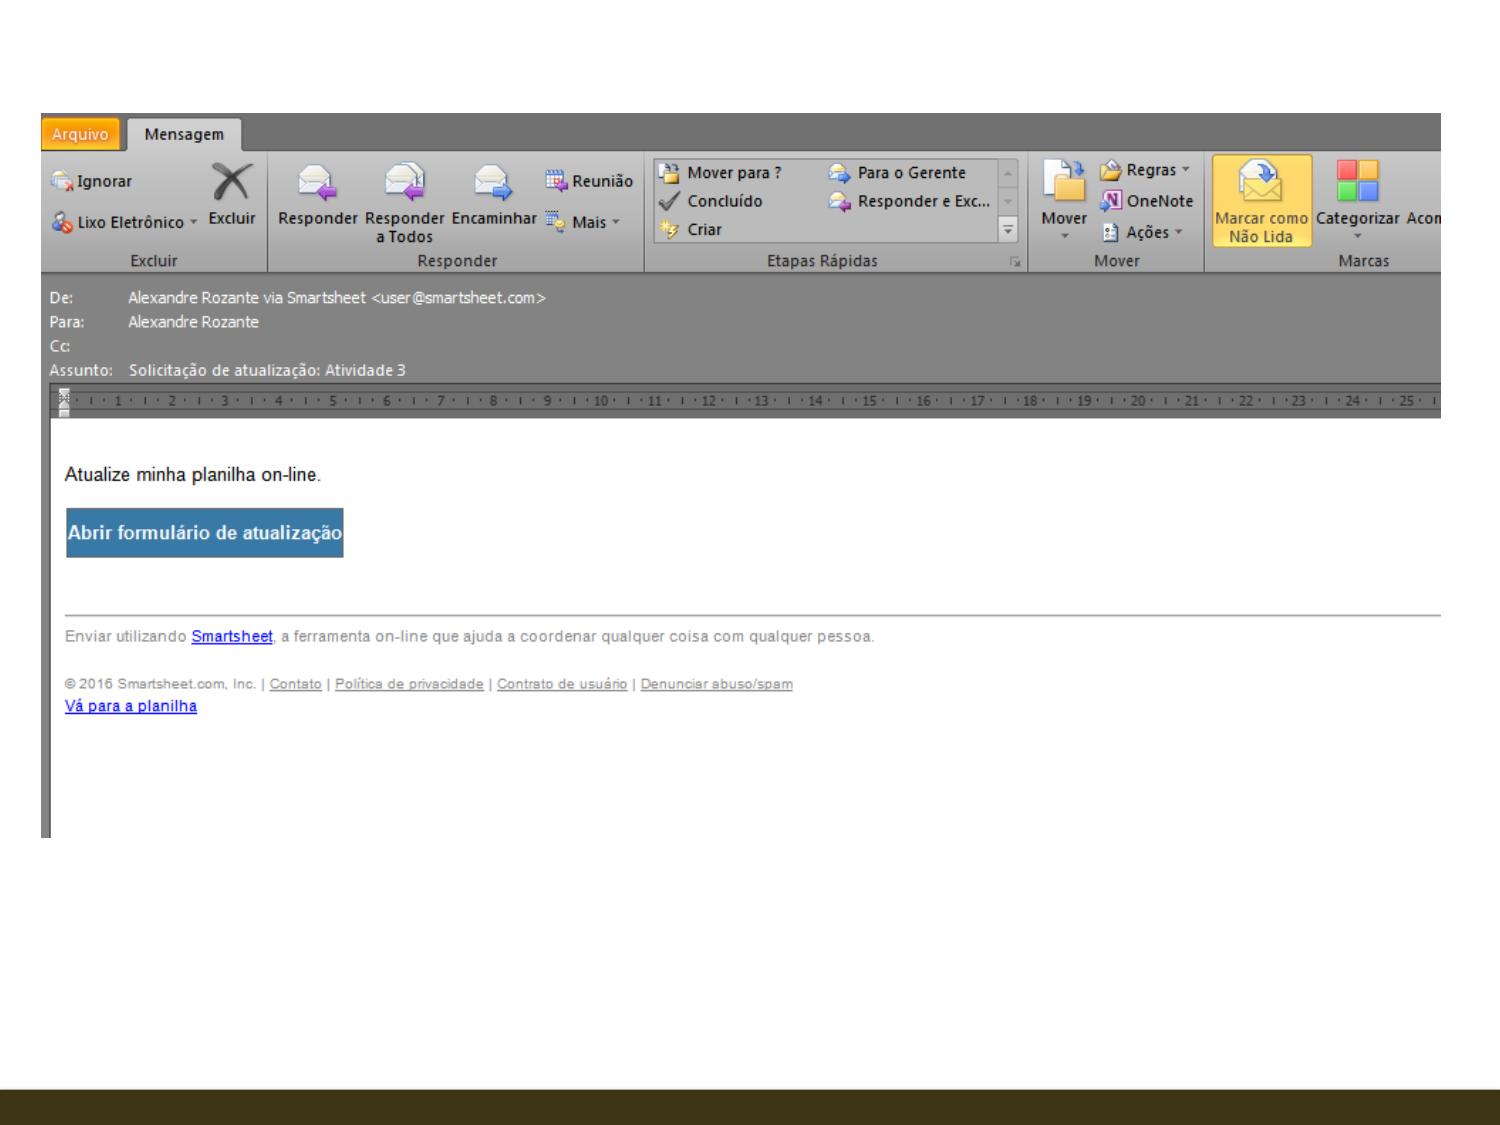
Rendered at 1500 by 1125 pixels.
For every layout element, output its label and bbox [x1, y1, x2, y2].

picture [40, 113, 1441, 839]
